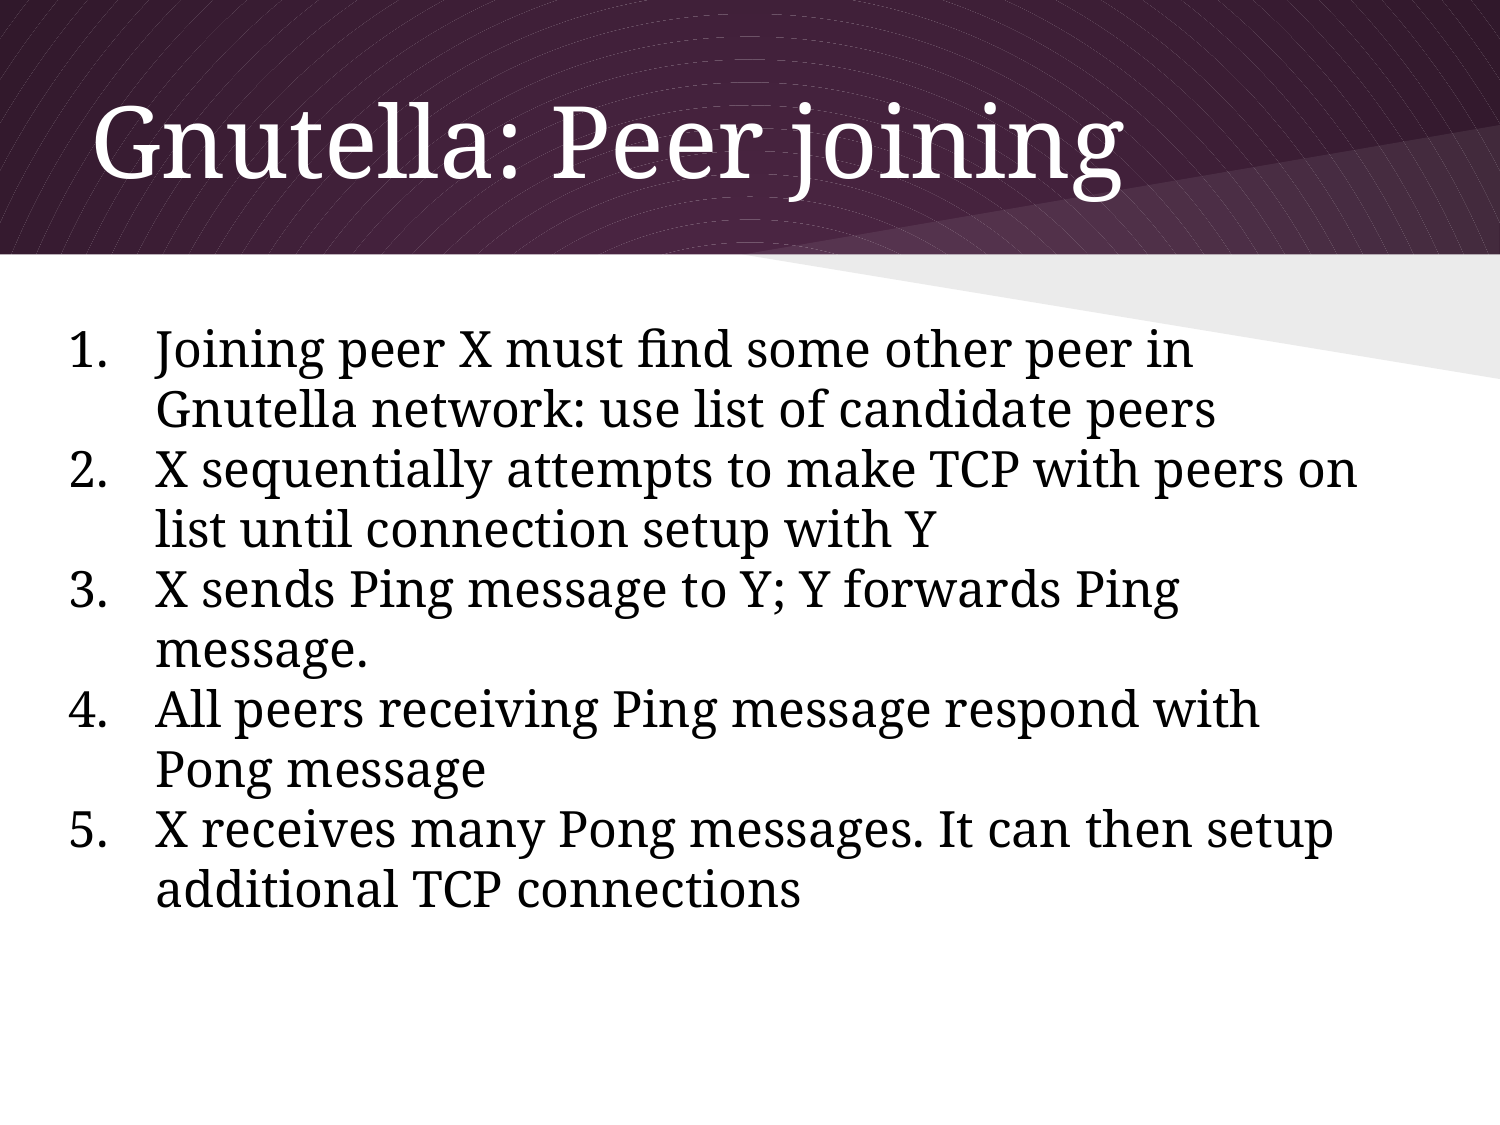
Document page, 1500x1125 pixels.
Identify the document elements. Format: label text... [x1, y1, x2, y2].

list Joining peer X must find some other peer in Gnutella network: use list of candidate peers X sequentially attempts to make TCP with peers on list until connection setup with Y X sends Ping message to Y; Y forwards Ping message. All peers receiving Ping message respond with Pong message X receives many Pong messages. It can then setup additional TCP connections [53, 302, 1404, 1046]
title Gnutella: Peer joining [75, 45, 1425, 233]
